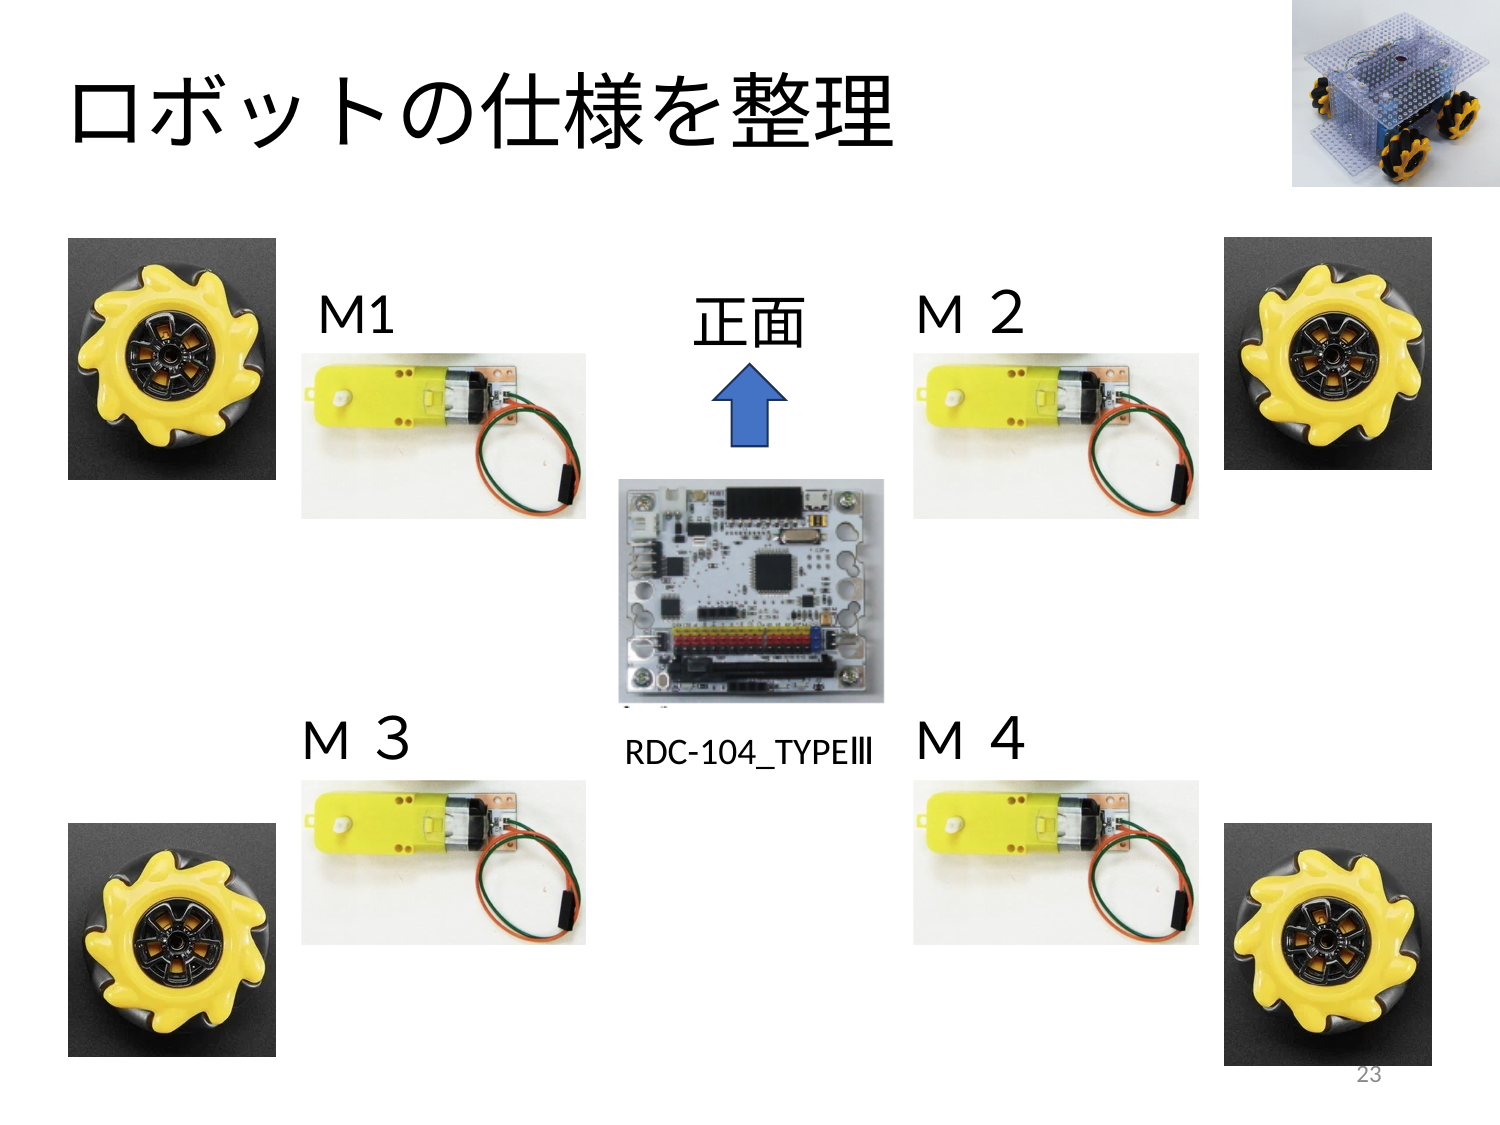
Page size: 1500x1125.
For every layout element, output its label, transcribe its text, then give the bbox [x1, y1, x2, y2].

picture [611, 479, 889, 708]
title ロボットの仕様を整理 [48, 48, 969, 183]
picture [1292, 0, 1500, 187]
text_box M３ [286, 694, 438, 779]
text_box [711, 363, 789, 448]
slide_number 23 [1059, 1042, 1397, 1103]
picture [68, 238, 276, 480]
picture [914, 293, 1198, 579]
text_box 正面 [676, 278, 823, 363]
picture [914, 719, 1198, 1005]
picture [1224, 237, 1432, 470]
text_box RDC-104_TYPEⅢ [609, 719, 890, 780]
picture [302, 719, 585, 1005]
picture [1224, 823, 1432, 1066]
picture [302, 293, 585, 579]
picture [68, 823, 276, 1057]
text_box M２ [900, 267, 1052, 353]
text_box M４ [900, 694, 1052, 779]
text_box M1 [302, 267, 412, 353]
